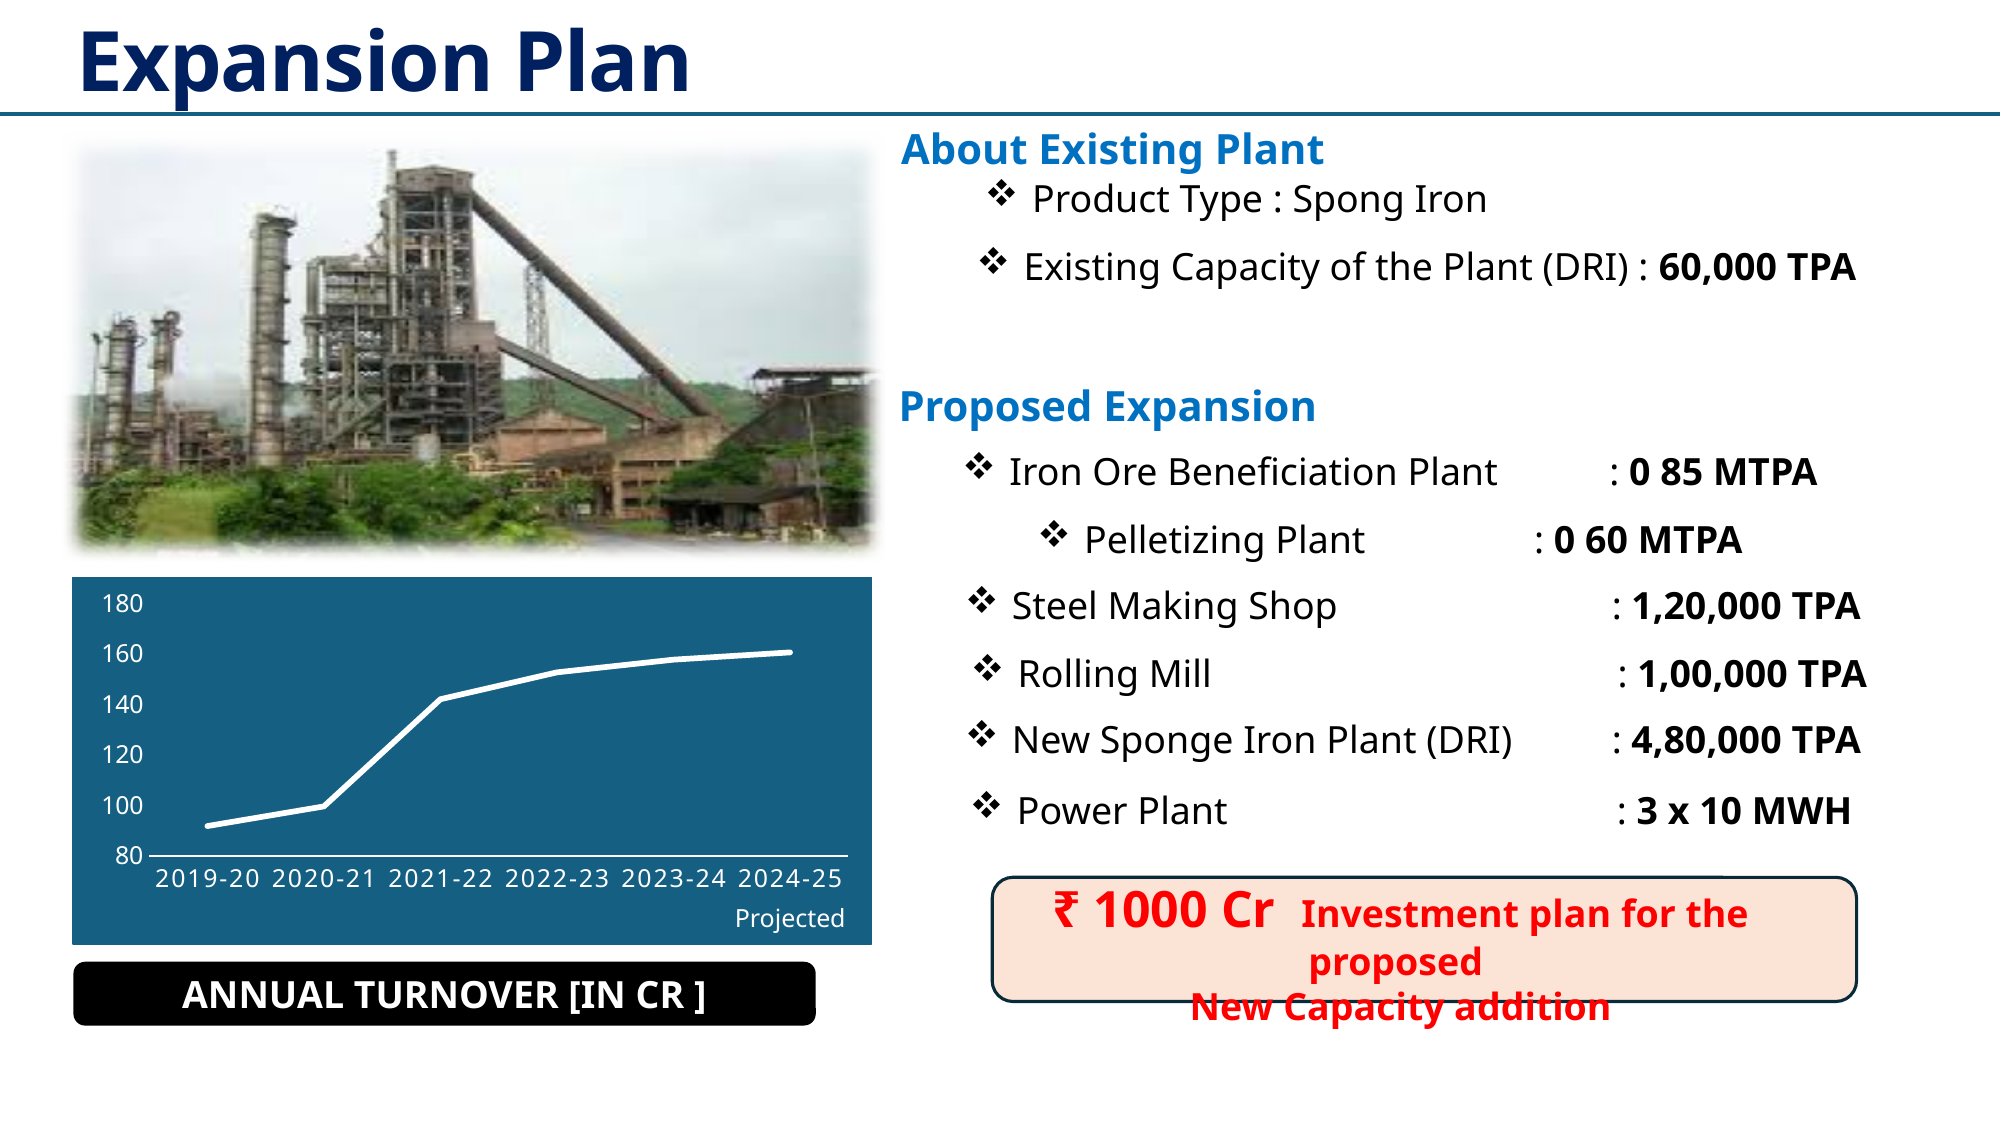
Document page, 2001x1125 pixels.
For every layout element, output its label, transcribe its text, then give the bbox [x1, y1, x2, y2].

text_box Pelletizing Plant : 0 60 MTPA [1022, 508, 1758, 569]
text_box Rolling Mill : 1,00,000 TPA [956, 642, 1882, 703]
chart [71, 576, 873, 946]
text_box ₹ 1000 Cr Investment plan for the proposed New Capacity addition [947, 870, 1854, 1036]
text_box New Sponge Iron Plant (DRI) : 4,80,000 TPA [950, 709, 1876, 769]
text_box ANNUAL TURNOVER [IN CR ] [73, 961, 816, 1026]
text_box Steel Making Shop : 1,20,000 TPA [950, 574, 1876, 635]
text_box Expansion Plan [61, 0, 1564, 112]
text_box Iron Ore Beneficiation Plant : 0 85 MTPA [947, 440, 1833, 501]
text_box Product Type : Spong Iron [970, 167, 1504, 228]
picture [61, 130, 887, 563]
text_box Power Plant : 3 x 10 MWH [955, 779, 1868, 840]
text_box [1854, 885, 1859, 994]
text_box Existing Capacity of the Plant (DRI) : 60,000 TPA [961, 235, 1872, 296]
text_box Proposed Expansion [887, 372, 1332, 438]
text_box About Existing Plant [886, 116, 1340, 181]
